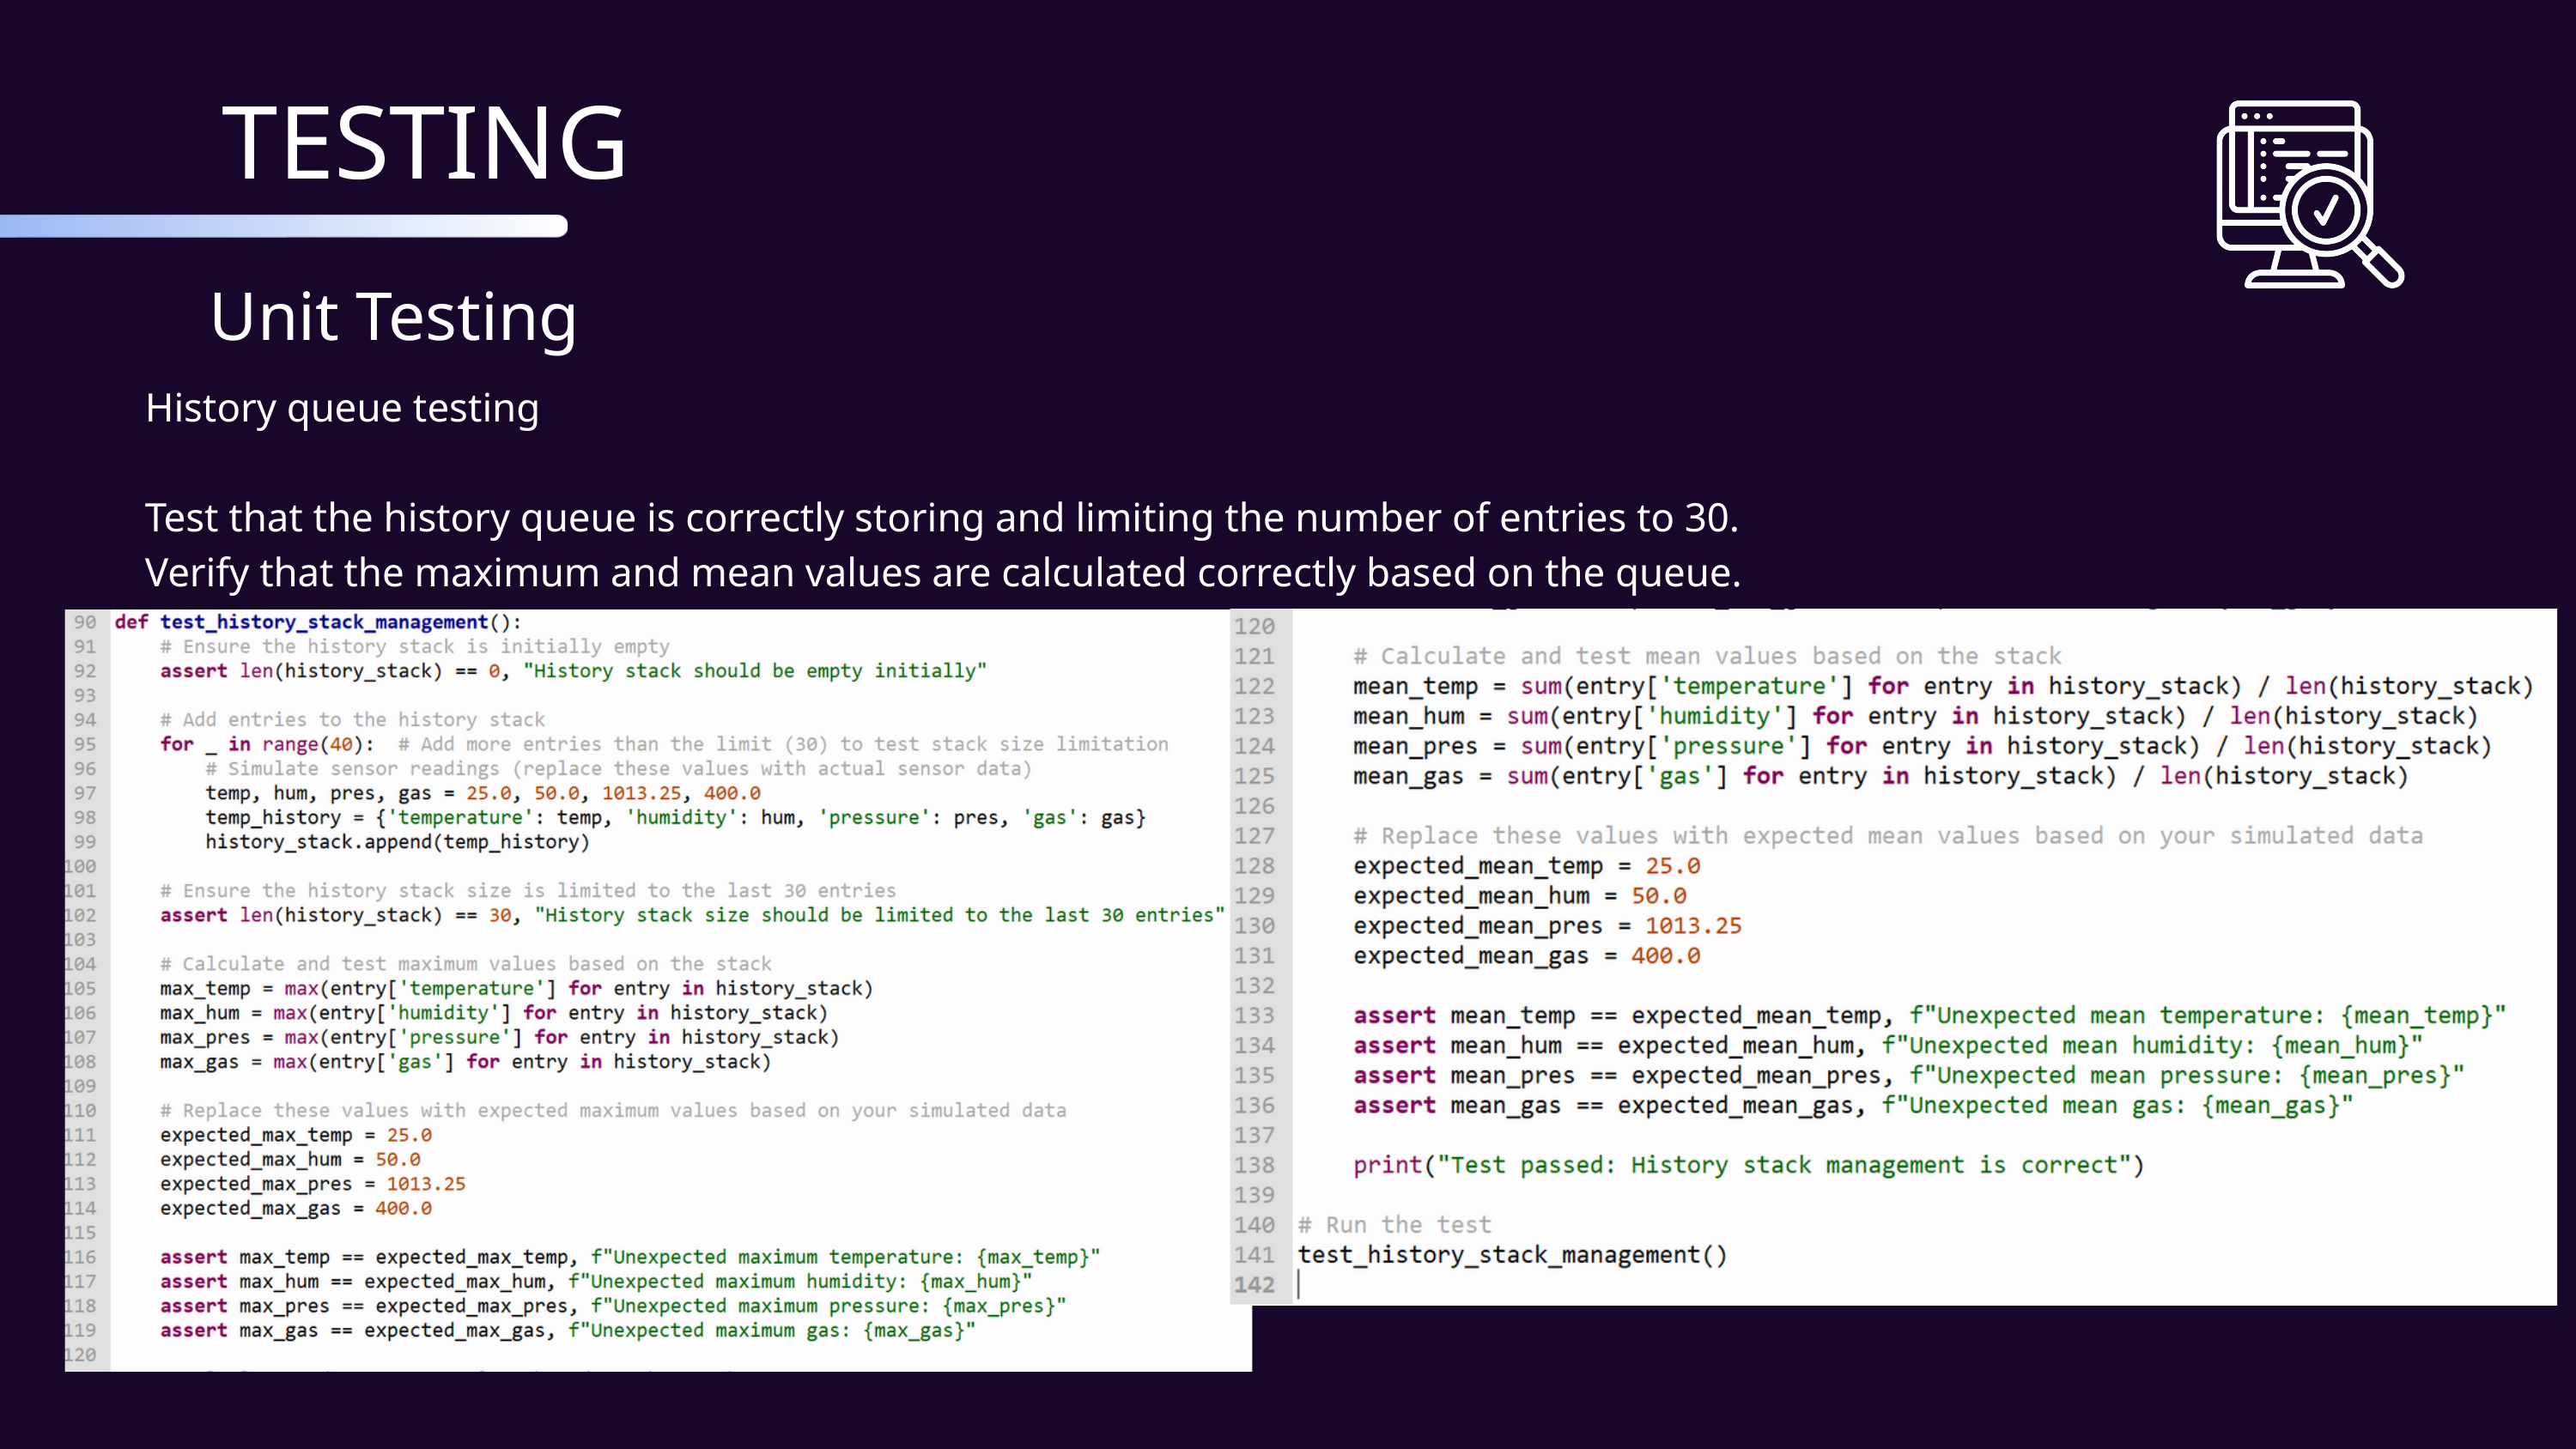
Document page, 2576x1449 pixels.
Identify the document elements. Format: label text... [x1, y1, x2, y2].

text_box [64, 609, 1253, 1372]
text_box [1230, 609, 2558, 1306]
text_box Unit Testing [144, 260, 645, 354]
text_box History queue testing Test that the history queue is correctly storing and limiting the number of entries to 30. Verify that the maximum and mean values are calculated correctly based on the queue. [144, 375, 2347, 649]
text_box TESTING [83, 58, 769, 200]
text_box [0, 215, 568, 238]
text_box [2216, 100, 2406, 288]
